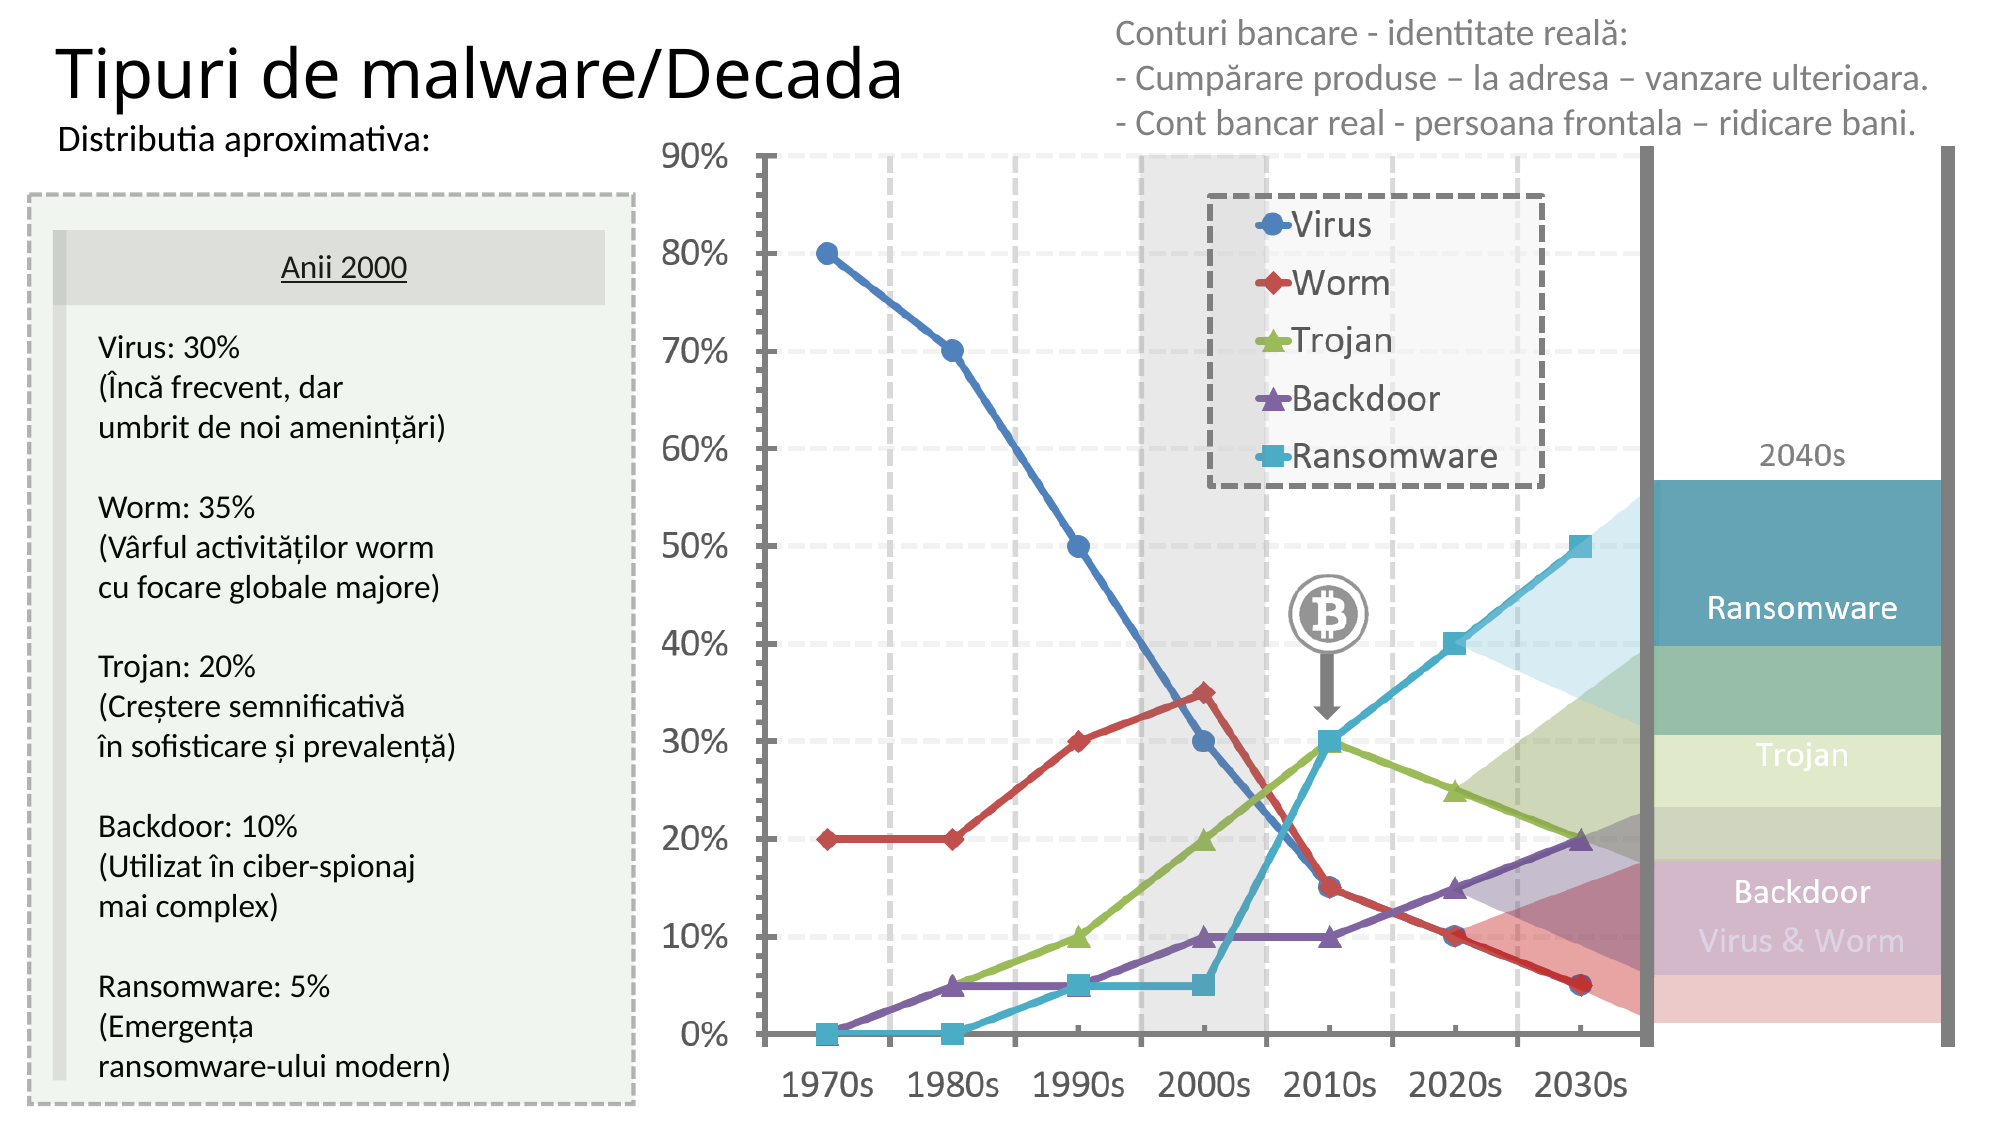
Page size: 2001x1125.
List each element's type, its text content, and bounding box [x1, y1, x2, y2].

title Tipuri de malware/Decada [40, 22, 954, 130]
text_box Distributia aproximativa: [42, 106, 447, 167]
text_box [28, 194, 634, 1105]
picture [647, 126, 1962, 1104]
text_box Conturi bancare - identitate reală: - Cumpărare produse – la adresa – vanzare ulterioara. - Cont bancar real - persoana frontala – ridicare bani. [1100, 0, 1990, 150]
